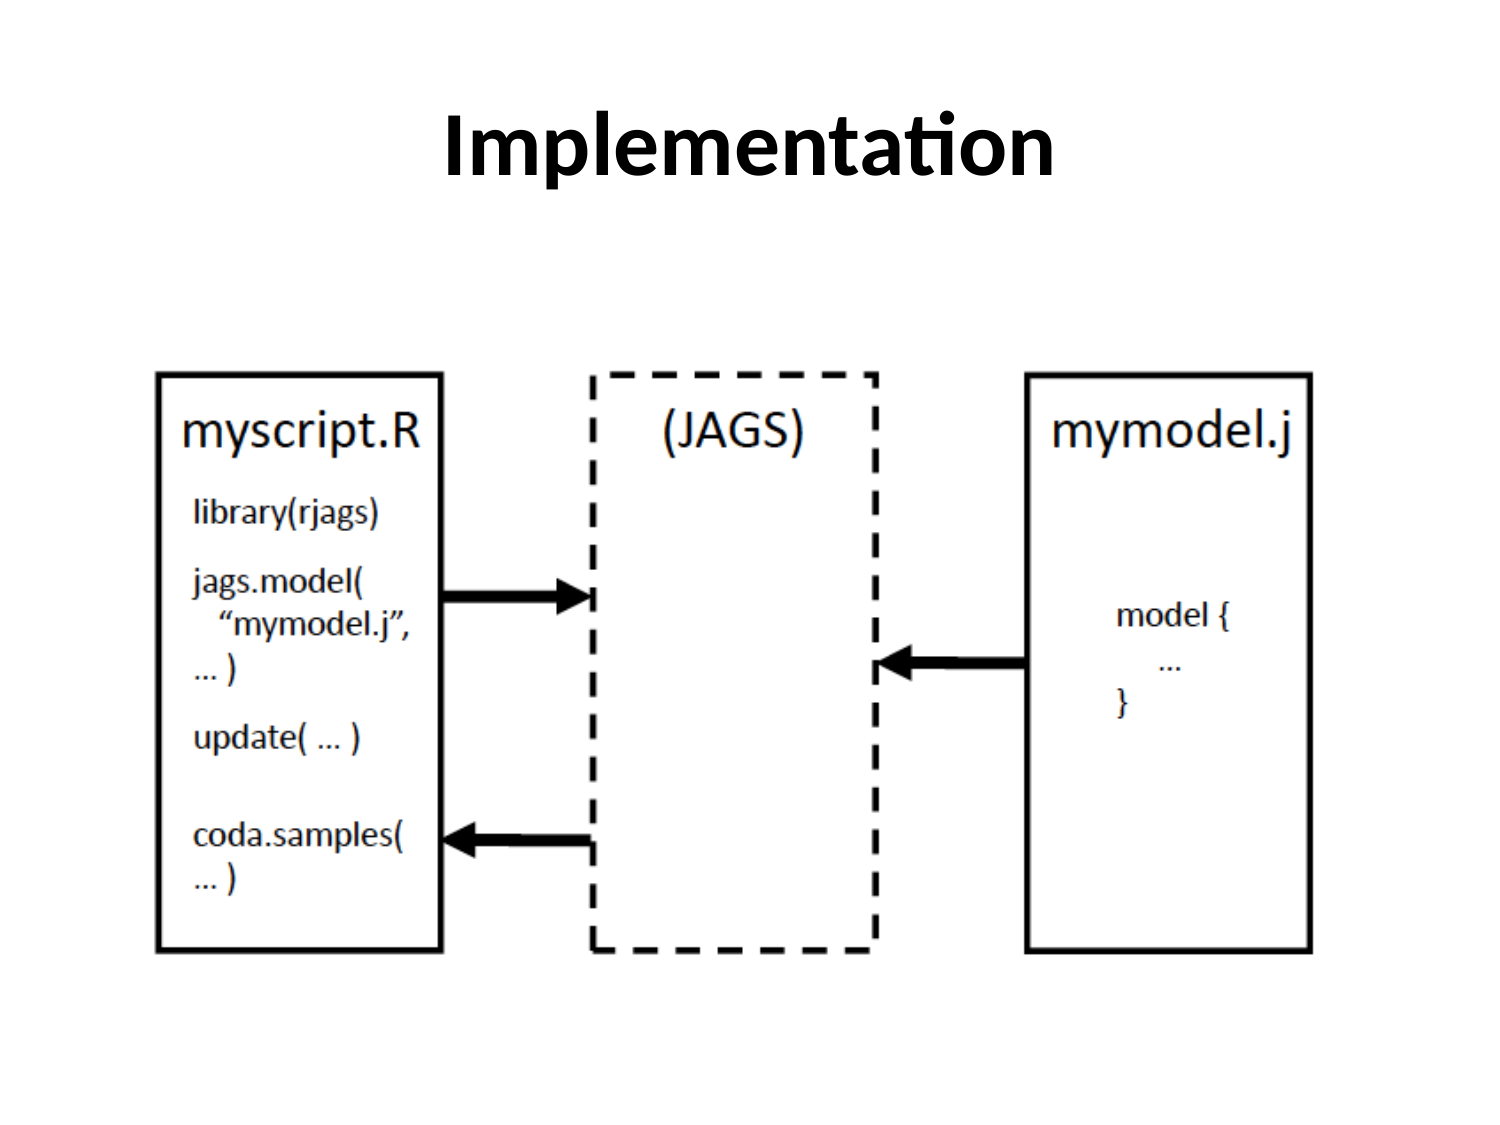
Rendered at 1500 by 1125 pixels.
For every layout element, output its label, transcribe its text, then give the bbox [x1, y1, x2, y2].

picture [74, 336, 1347, 999]
title Implementation [75, 45, 1425, 233]
